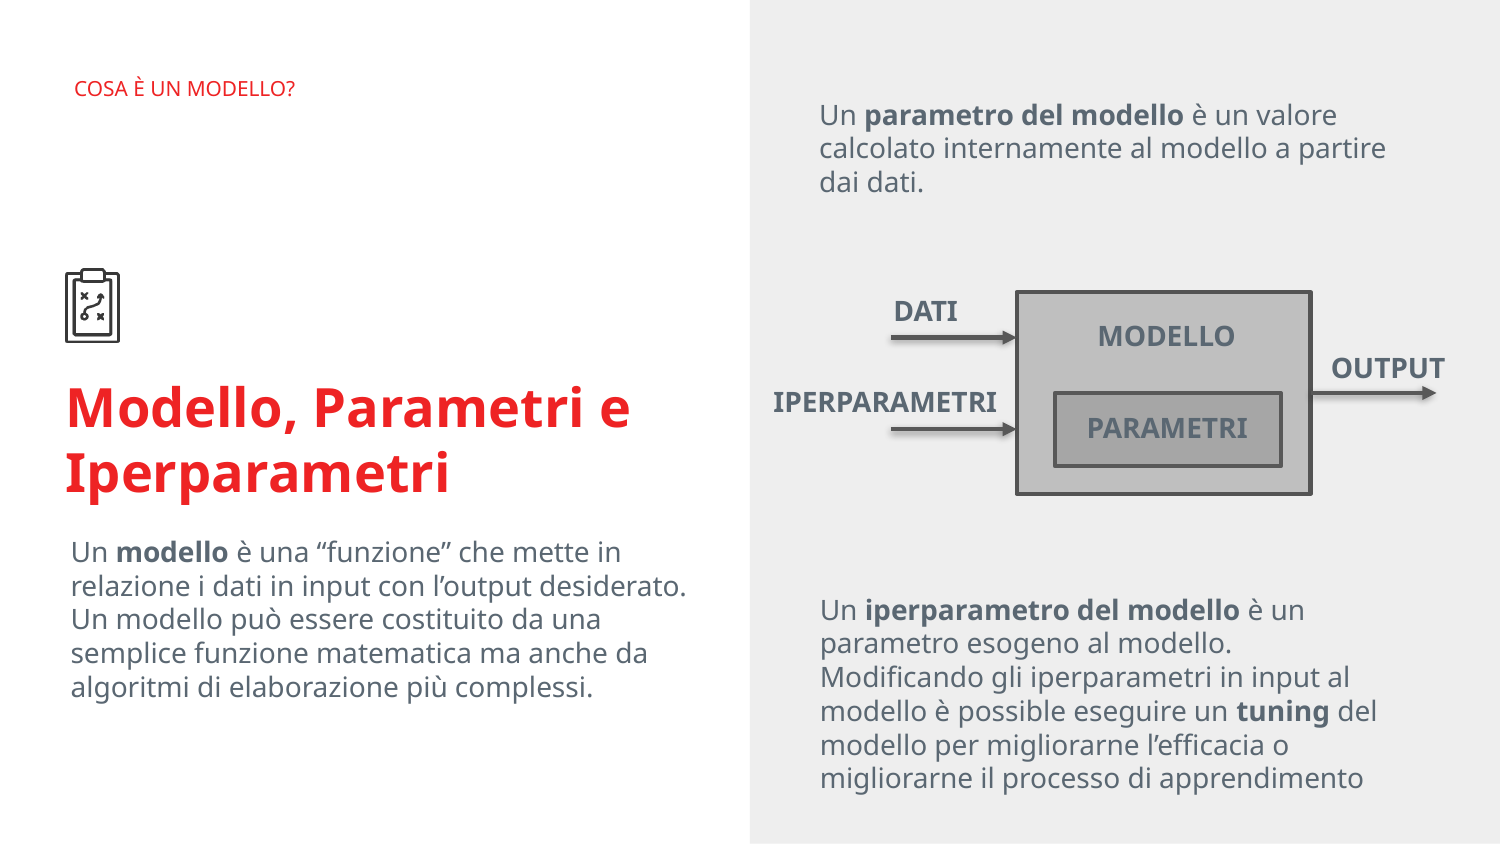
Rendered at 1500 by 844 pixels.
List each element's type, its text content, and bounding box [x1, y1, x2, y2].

text_box Un iperparametro del modello è un parametro esogeno al modello. Modificando gli iperparametri in input al modello è possible eseguire un tuning del modello per migliorarne l’efficacia o migliorarne il processo di apprendimento [804, 577, 1472, 809]
text_box Un modello è una “funzione” che mette in relazione i dati in input con l’output desiderato. Un modello può essere costituito da una semplice funzione matematica ma anche da algoritmi di elaborazione più complessi. [55, 519, 737, 809]
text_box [757, 277, 1500, 495]
text_box Un parametro del modello è un valore calcolato internamente al modello a partire dai dati. [804, 82, 1472, 183]
text_box Modello, Parametri e Iperparametri [50, 370, 718, 506]
text_box COSA È UN MODELLO? [59, 64, 696, 111]
picture [55, 259, 126, 358]
